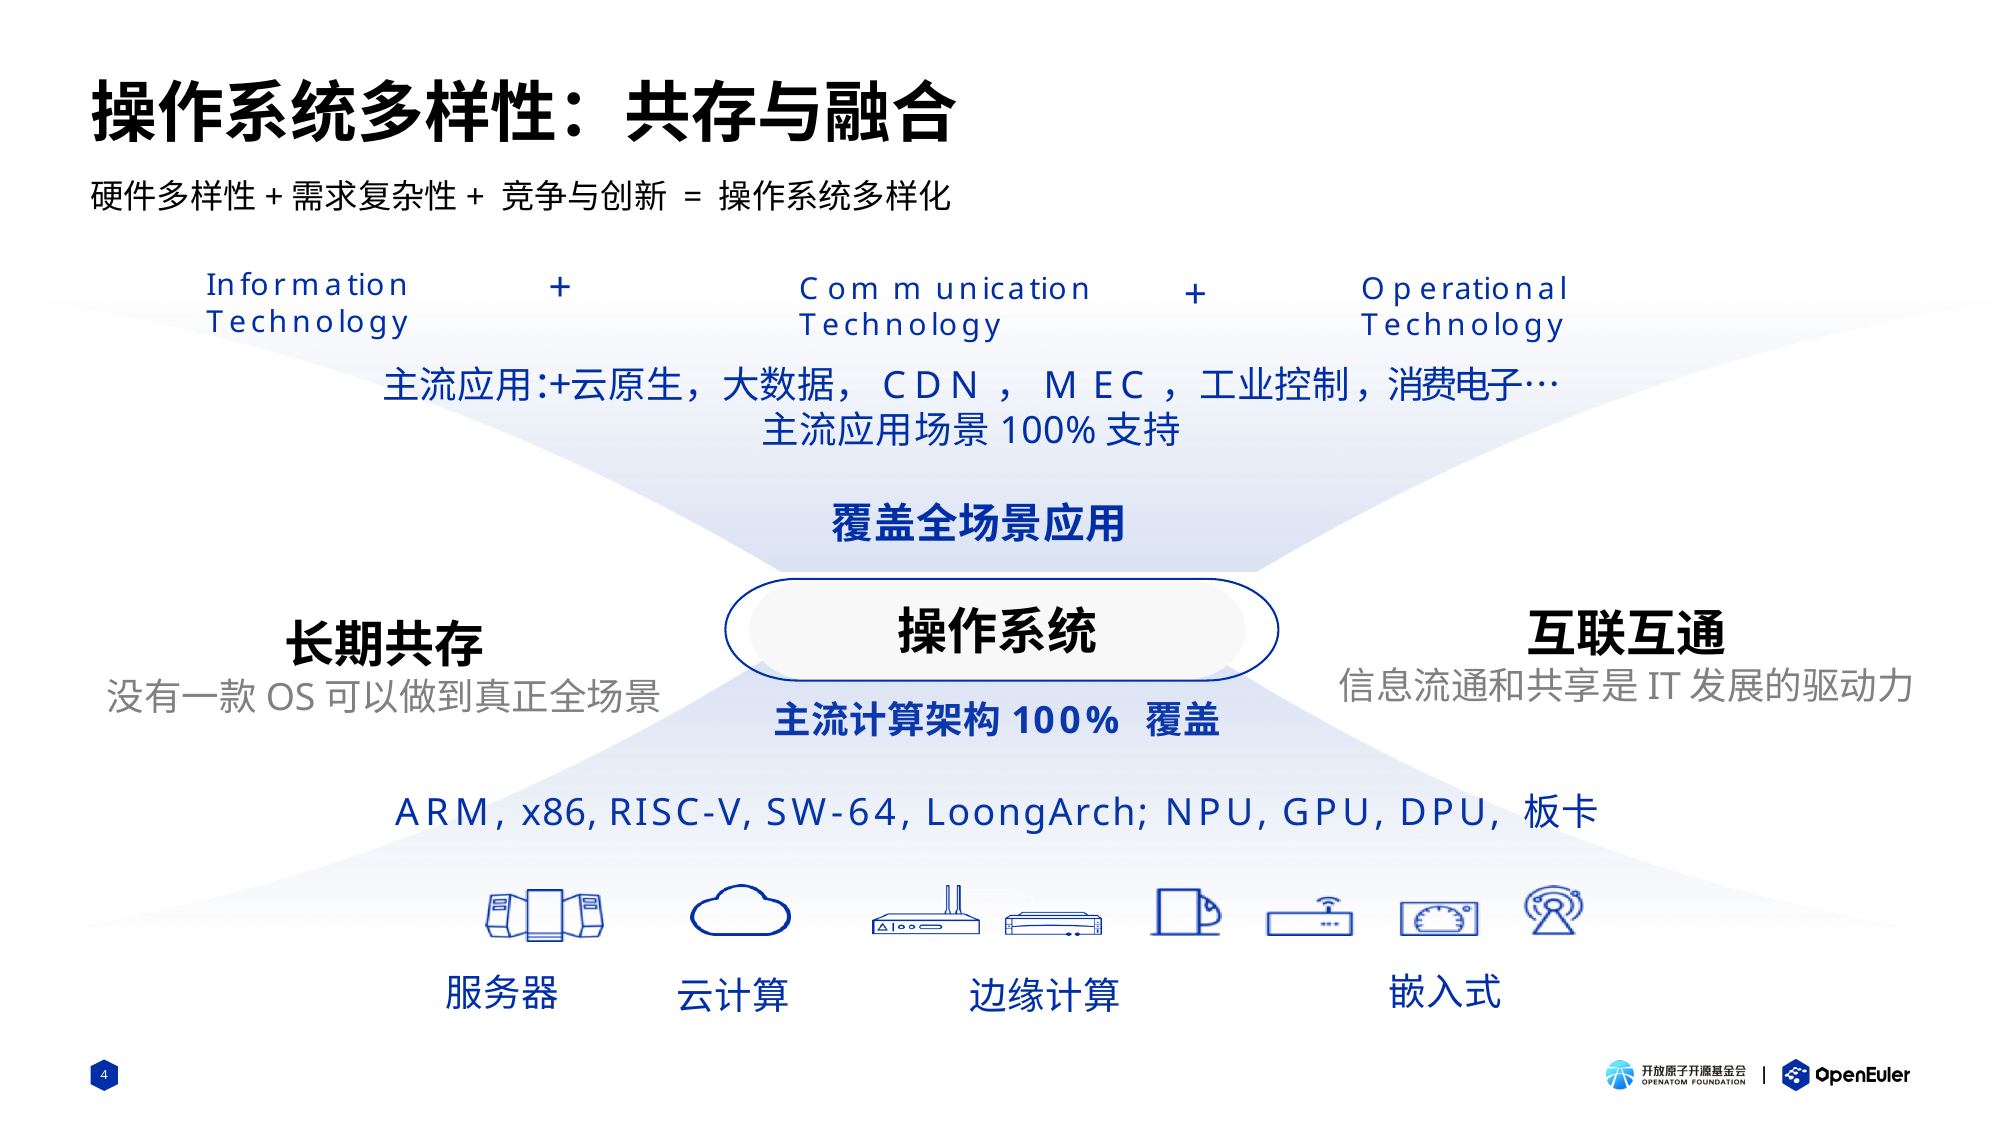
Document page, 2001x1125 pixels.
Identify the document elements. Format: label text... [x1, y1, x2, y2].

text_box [690, 578, 1584, 936]
text_box 长期共存 没有一款OS可以做到真正全场景 [75, 605, 690, 659]
picture [0, 296, 2000, 572]
text_box Operational Technology [1359, 266, 1707, 296]
picture [1606, 1059, 1910, 1091]
text_box 边缘计算 [883, 969, 1205, 1011]
text_box + + [546, 257, 611, 295]
text_box 服务器 [421, 965, 582, 1000]
list 硬件多样性+需求复杂性+ 竞争与创新 = 操作系统多样化 [75, 174, 1927, 222]
text_box Information Technology [204, 262, 546, 292]
title 操作系统多样性：共存与融合 [75, 56, 1927, 163]
text_box 嵌入式 [1317, 964, 1571, 999]
text_box 互联互通 信息流通和共享是IT发展的驱动力 [1584, 594, 1936, 659]
text_box 云计算 [652, 969, 813, 1003]
text_box Communication Technology [797, 266, 1181, 296]
text_box + [1181, 265, 1246, 296]
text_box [17, 659, 1964, 942]
